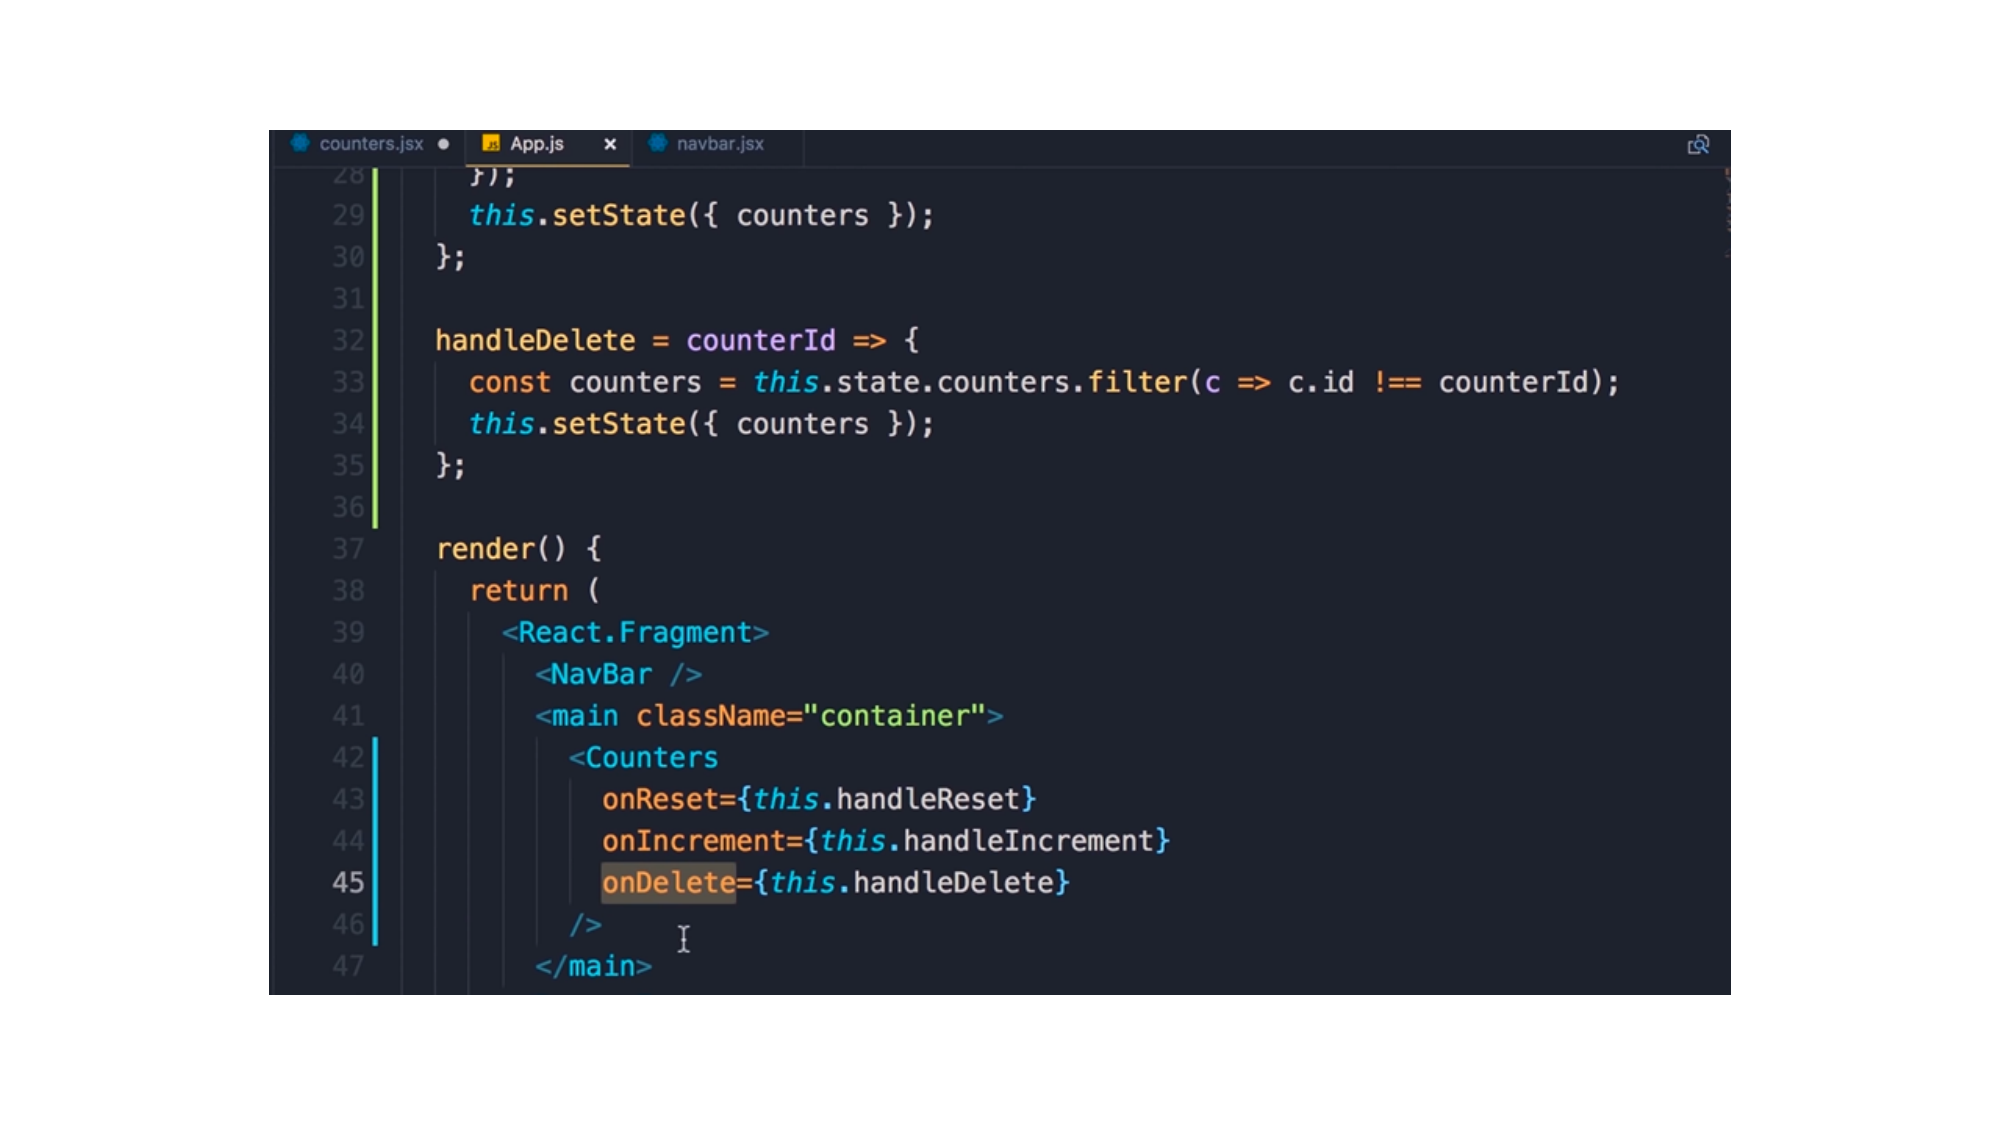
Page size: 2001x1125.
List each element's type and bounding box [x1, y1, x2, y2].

picture [269, 130, 1731, 995]
